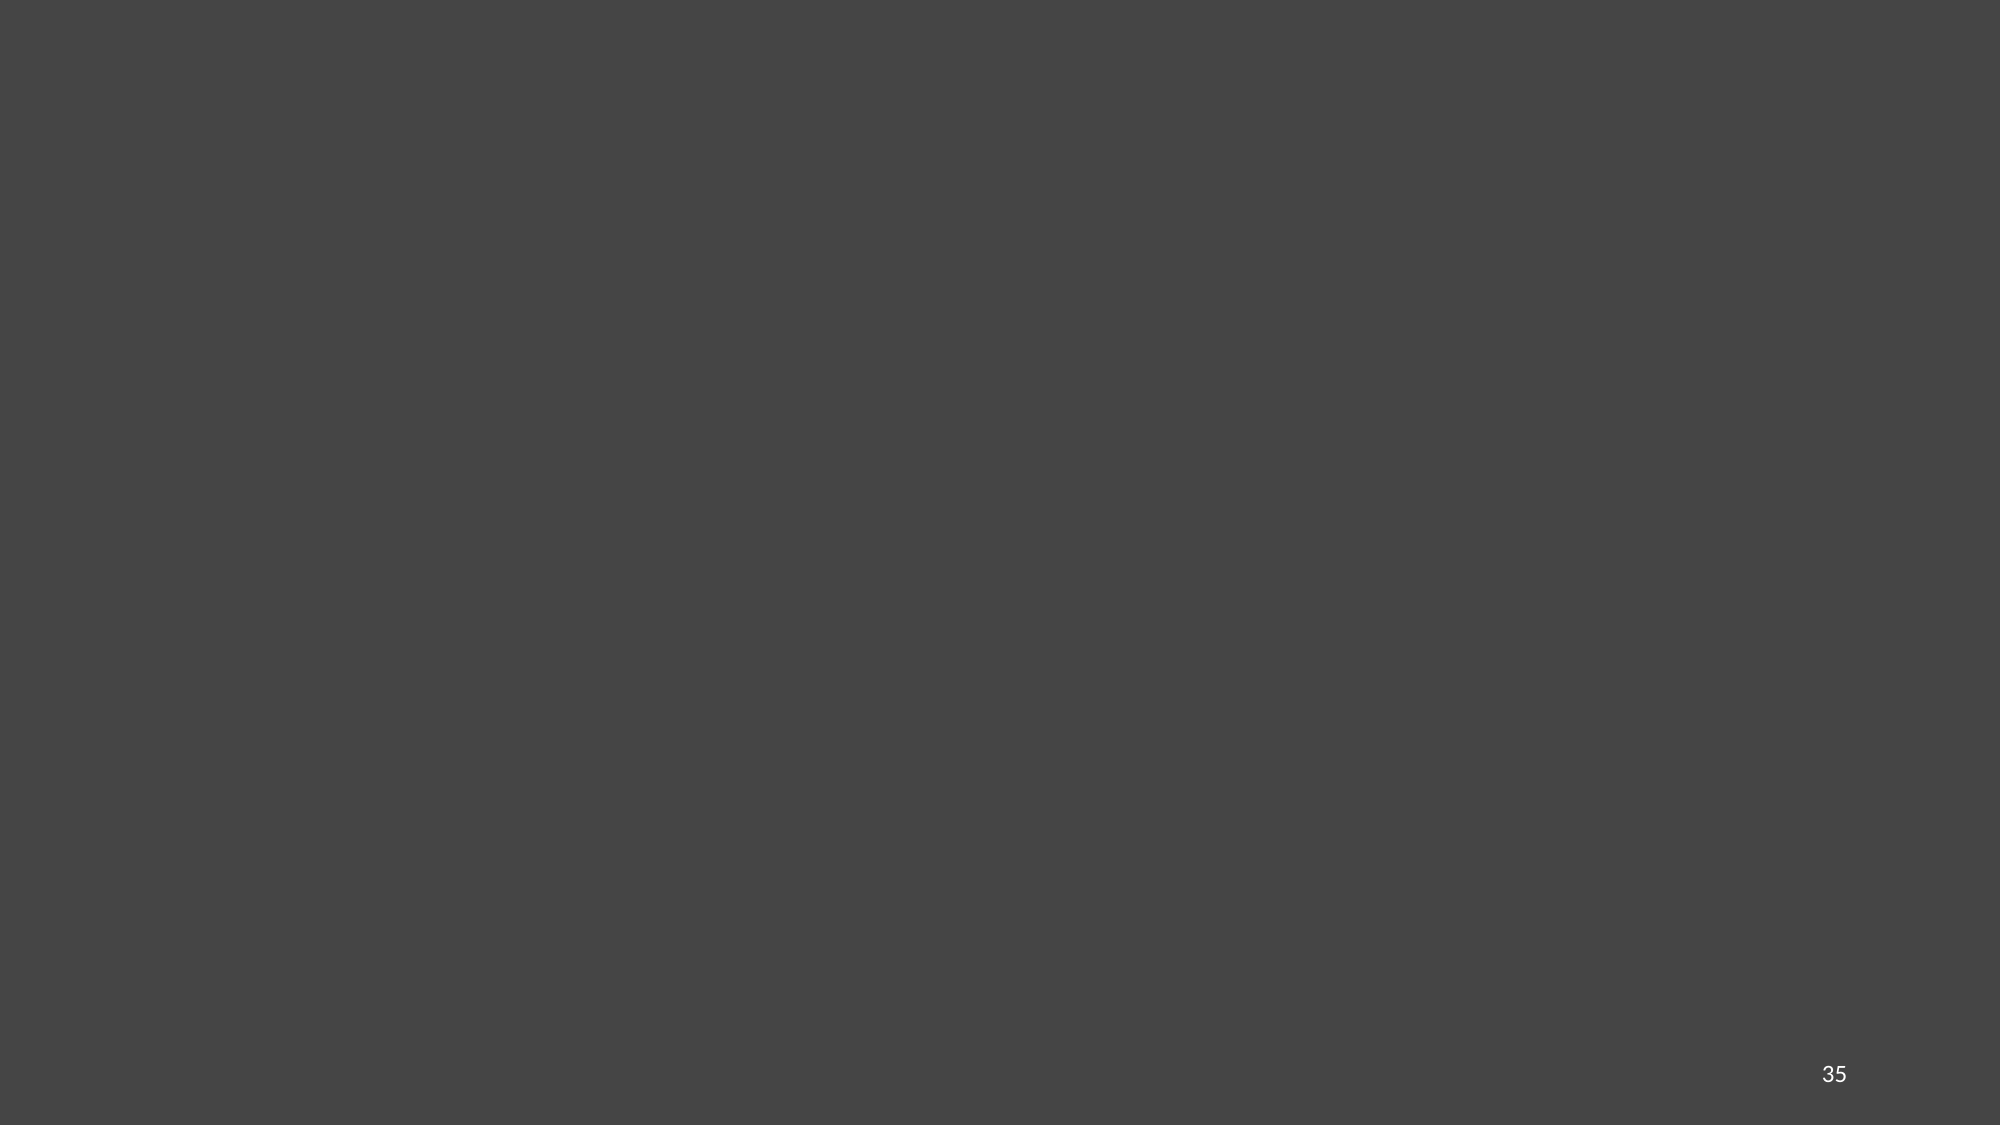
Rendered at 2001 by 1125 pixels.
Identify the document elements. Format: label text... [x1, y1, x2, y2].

slide_number 35 [1412, 1042, 1863, 1103]
